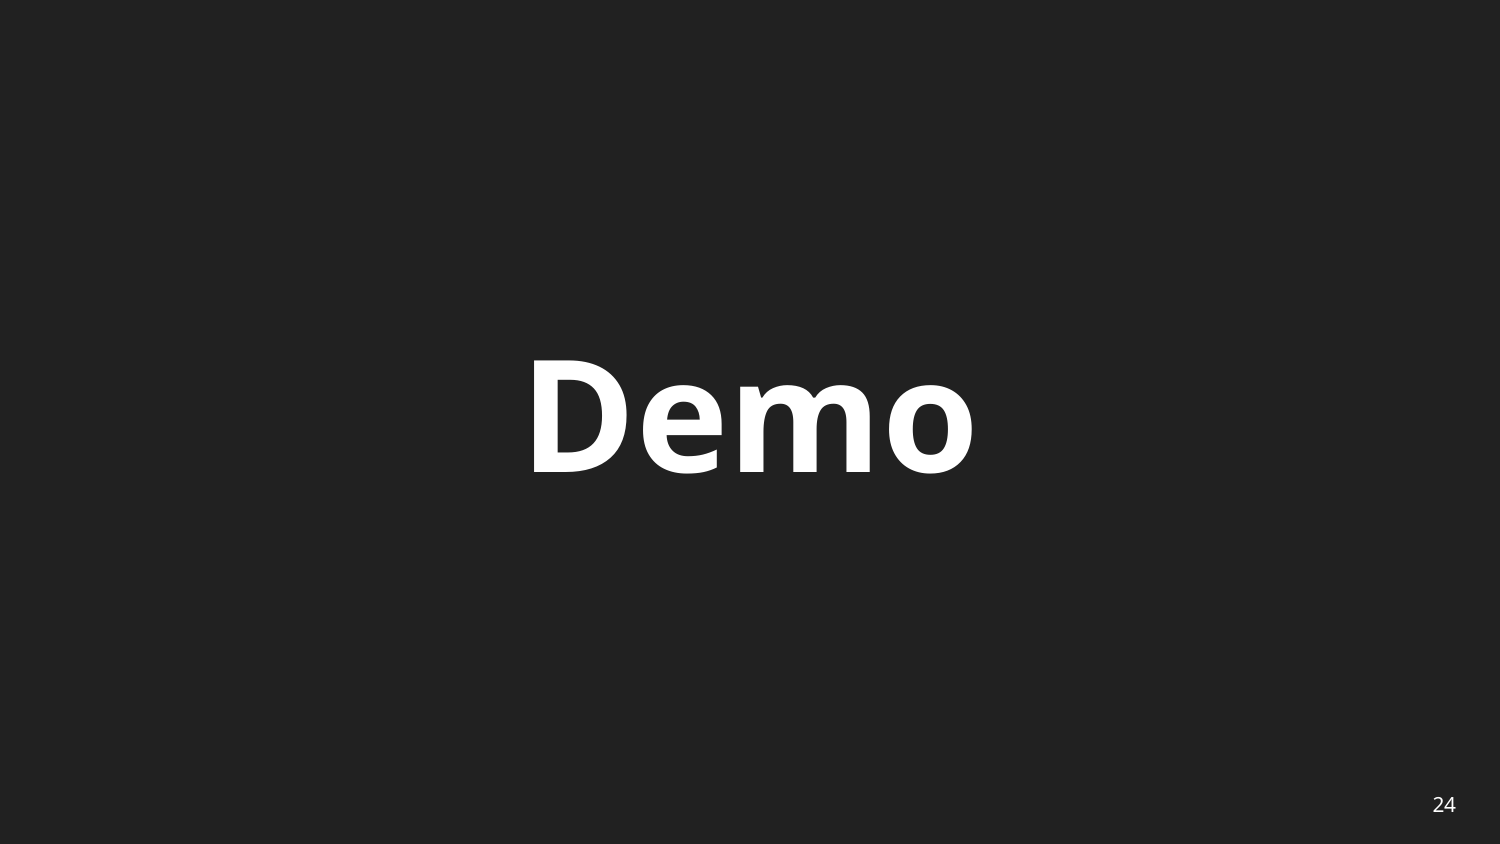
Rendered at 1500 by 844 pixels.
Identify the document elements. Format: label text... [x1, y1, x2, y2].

title Demo [133, 314, 1367, 506]
slide_number 24 [1133, 783, 1471, 829]
